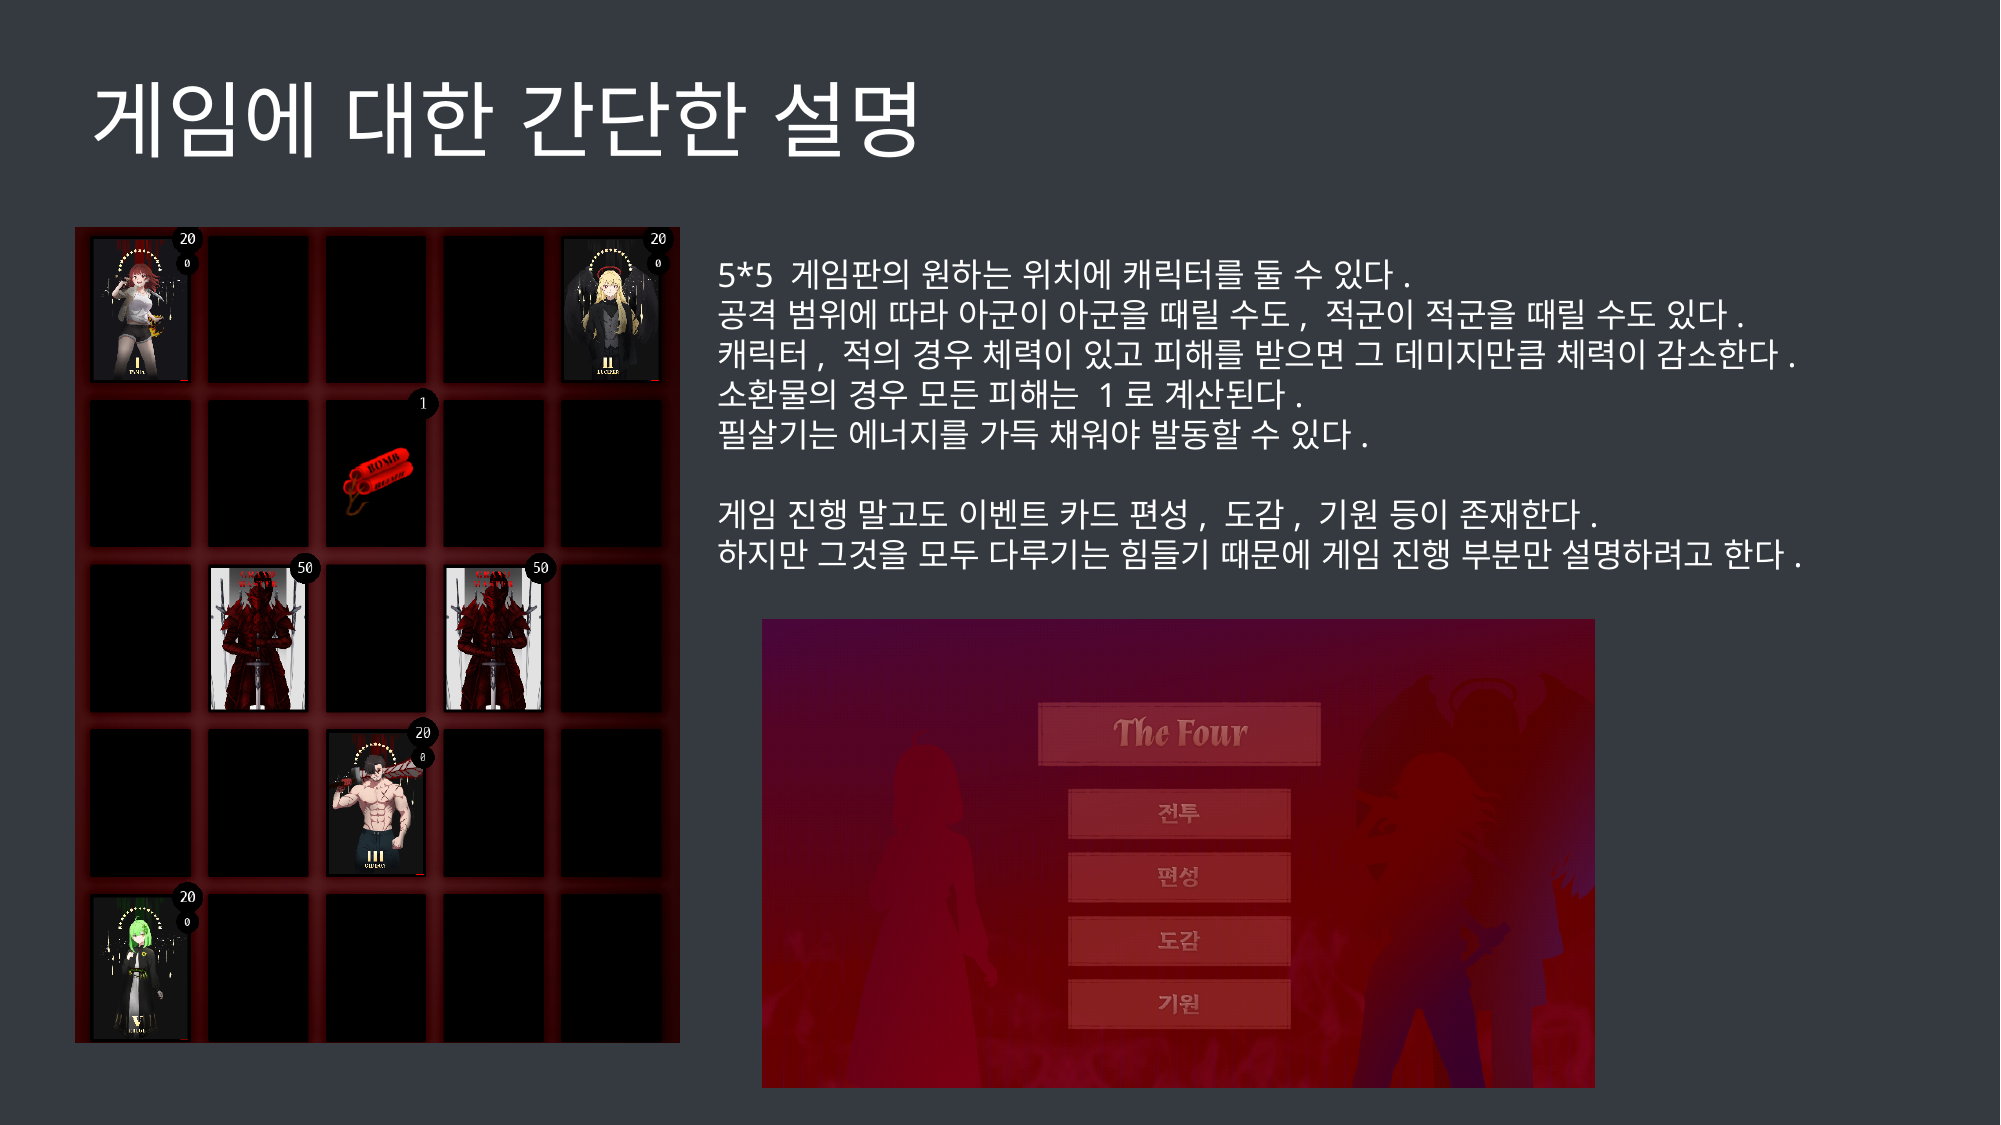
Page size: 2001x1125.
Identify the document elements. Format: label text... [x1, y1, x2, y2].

picture [75, 227, 680, 1043]
text_box 5*5 게임판의 원하는 위치에 캐릭터를 둘 수 있다. 공격 범위에 따라 아군이 아군을 때릴 수도, 적군이 적군을 때릴 수도 있다. 캐릭터, 적의 경우 체력이 있고 피해를 받으면 그 데미지만큼 체력이 감소한다. 소환물의 경우 모든 피해는 1로 계산된다. 필살기는 에너지를 가득 채워야 발동할 수 있다. 게임 진행 말고도 이벤트 카드 편성, 도감, 기원 등이 존재한다. 하지만 그것을 모두 다루기는 힘들기 때문에 게임 진행 부분만 설명하려고 한다. [702, 247, 1894, 582]
text_box 게임에 대한 간단한 설명 [75, 60, 1832, 176]
picture [762, 618, 1595, 1088]
